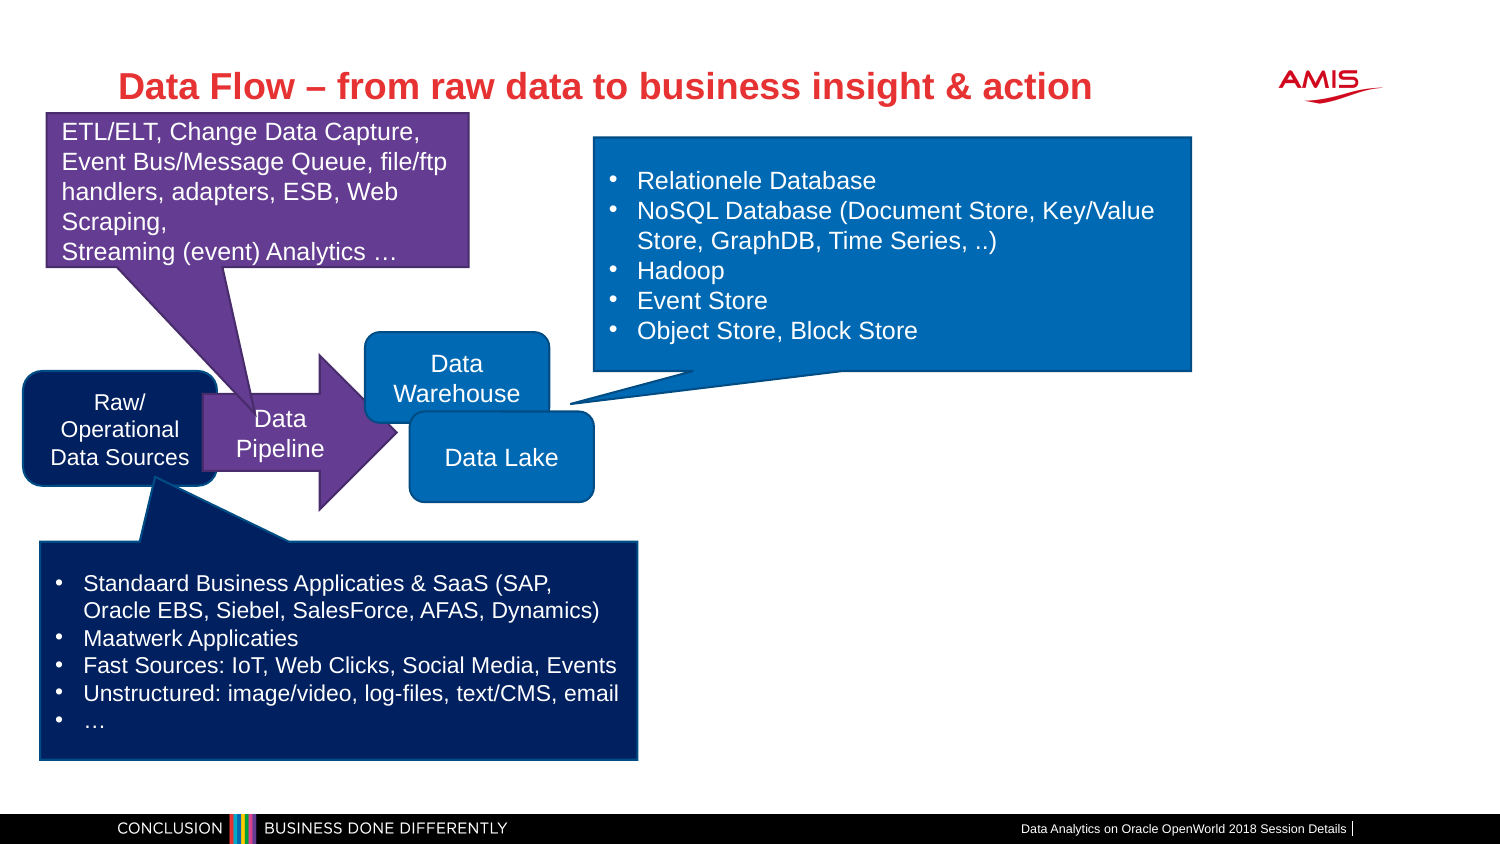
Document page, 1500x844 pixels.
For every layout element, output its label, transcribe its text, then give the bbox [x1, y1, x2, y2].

text_box Relationele Database NoSQL Database (Document Store, Key/Value Store, GraphDB, Time Series, ..) Hadoop Event Store Object Store, Block Store [569, 136, 1193, 406]
text_box ETL/ELT, Change Data Capture, Event Bus/Message Queue, file/ftp handlers, adapters, ESB, Web Scraping, Streaming (event) Analytics … [45, 112, 470, 418]
footer Data Analytics on Oracle OpenWorld 2018 Session Details [814, 820, 1347, 839]
picture [1205, 58, 1388, 106]
text_box Data Warehouse [363, 331, 551, 424]
picture [239, 814, 1500, 844]
picture [0, 814, 236, 844]
text_box Data Pipeline [201, 352, 399, 512]
text_box Standaard Business Applicaties & SaaS (SAP, Oracle EBS, Siebel, SalesForce, AFAS, Dynamics) Maatwerk Applicaties Fast Sources: IoT, Web Clicks, Social Media, Events Unstructured: image/video, log-files, text/CMS, email … [39, 475, 639, 761]
title Data Flow – from raw data to business insight & action [118, 47, 1205, 130]
text_box Raw/ Operational Data Sources [21, 369, 218, 487]
text_box Data Lake [408, 410, 595, 504]
